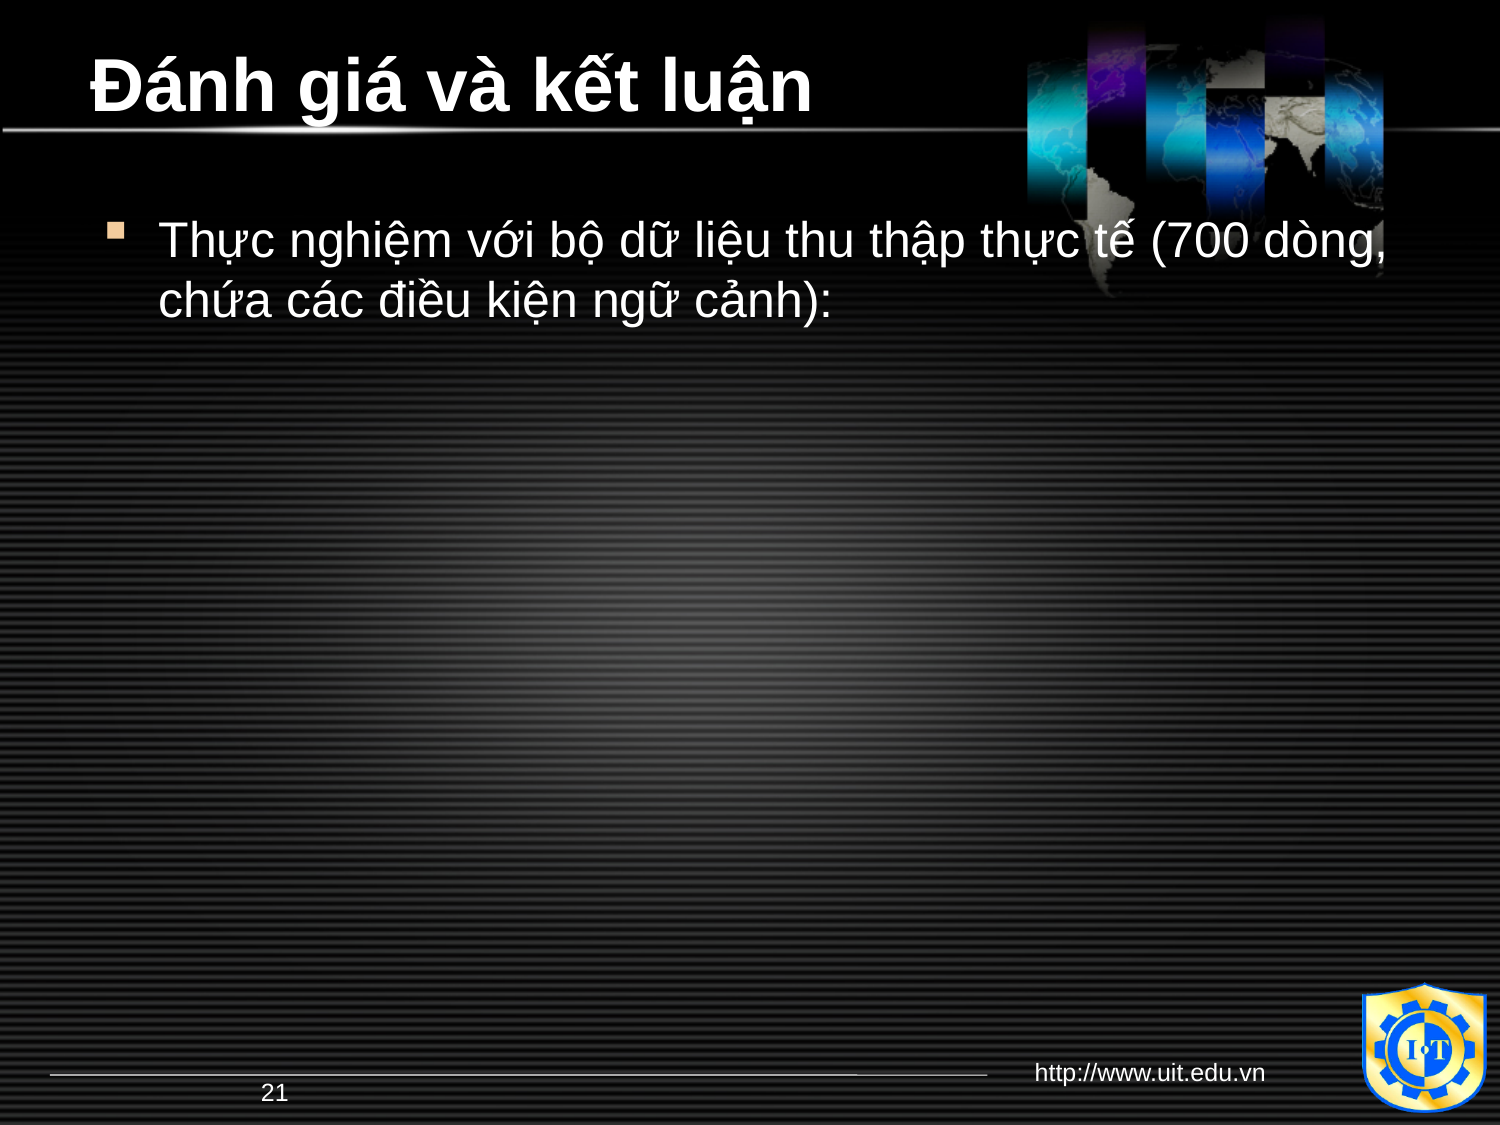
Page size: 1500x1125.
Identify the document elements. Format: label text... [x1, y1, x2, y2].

footer http://www.uit.edu.vn [987, 1049, 1282, 1100]
slide_number 21 [245, 1068, 459, 1109]
list Thực nghiệm với bộ dữ liệu thu thập thực tế (700 dòng, chứa các điều kiện ngữ cảnh): [87, 200, 1425, 1050]
title Đánh giá và kết luận [75, 43, 1269, 119]
picture [0, 0, 1500, 1125]
